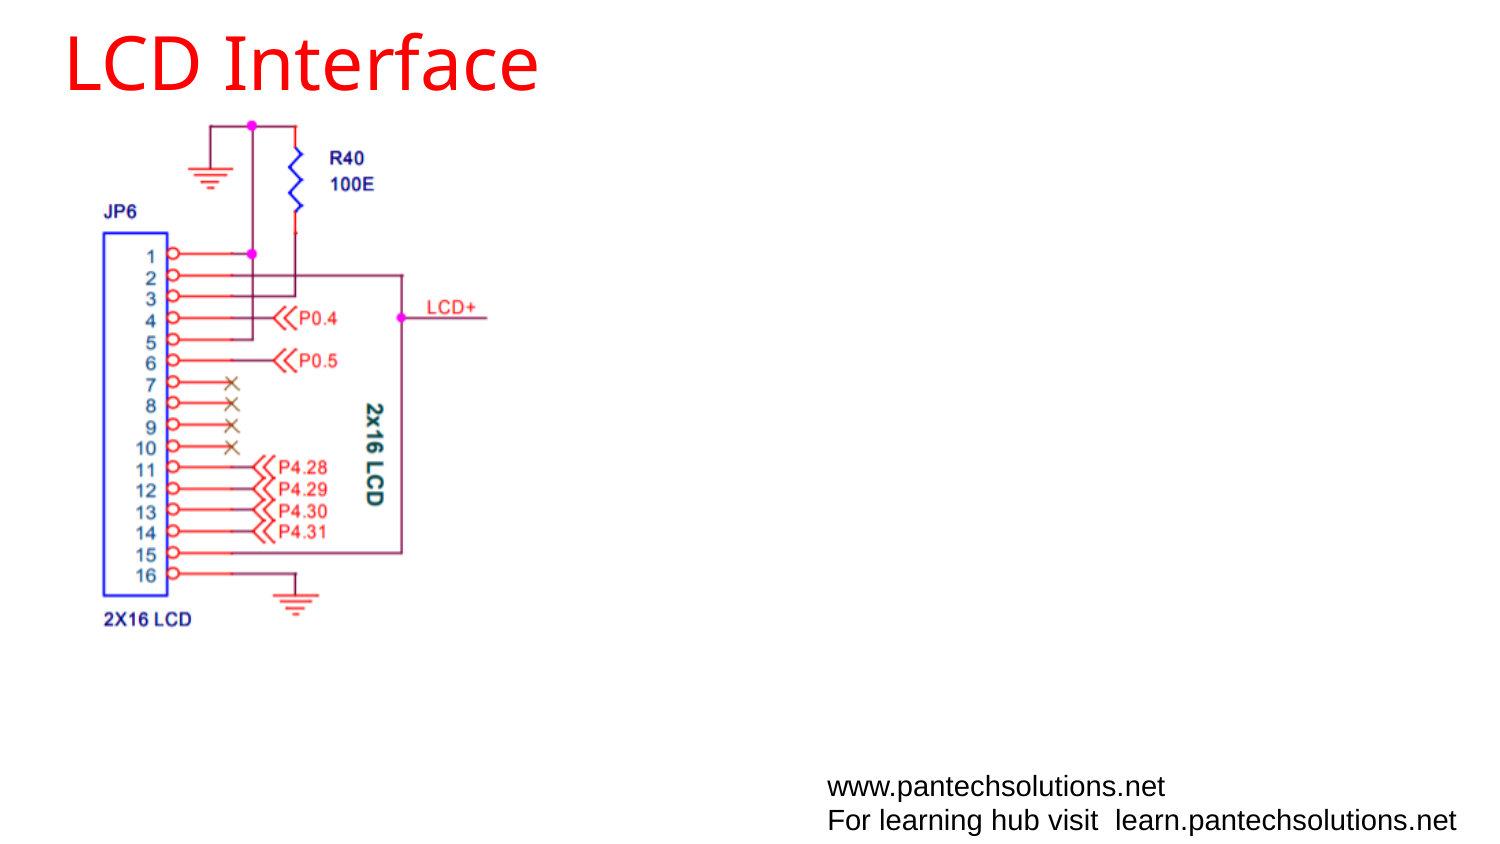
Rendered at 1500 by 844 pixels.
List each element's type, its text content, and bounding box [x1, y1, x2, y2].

title LCD Interface [48, 0, 1447, 94]
slide_number www.pantechsolutions.net For learning hub visit learn.pantechsolutions.net [812, 759, 1500, 797]
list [68, 114, 537, 676]
